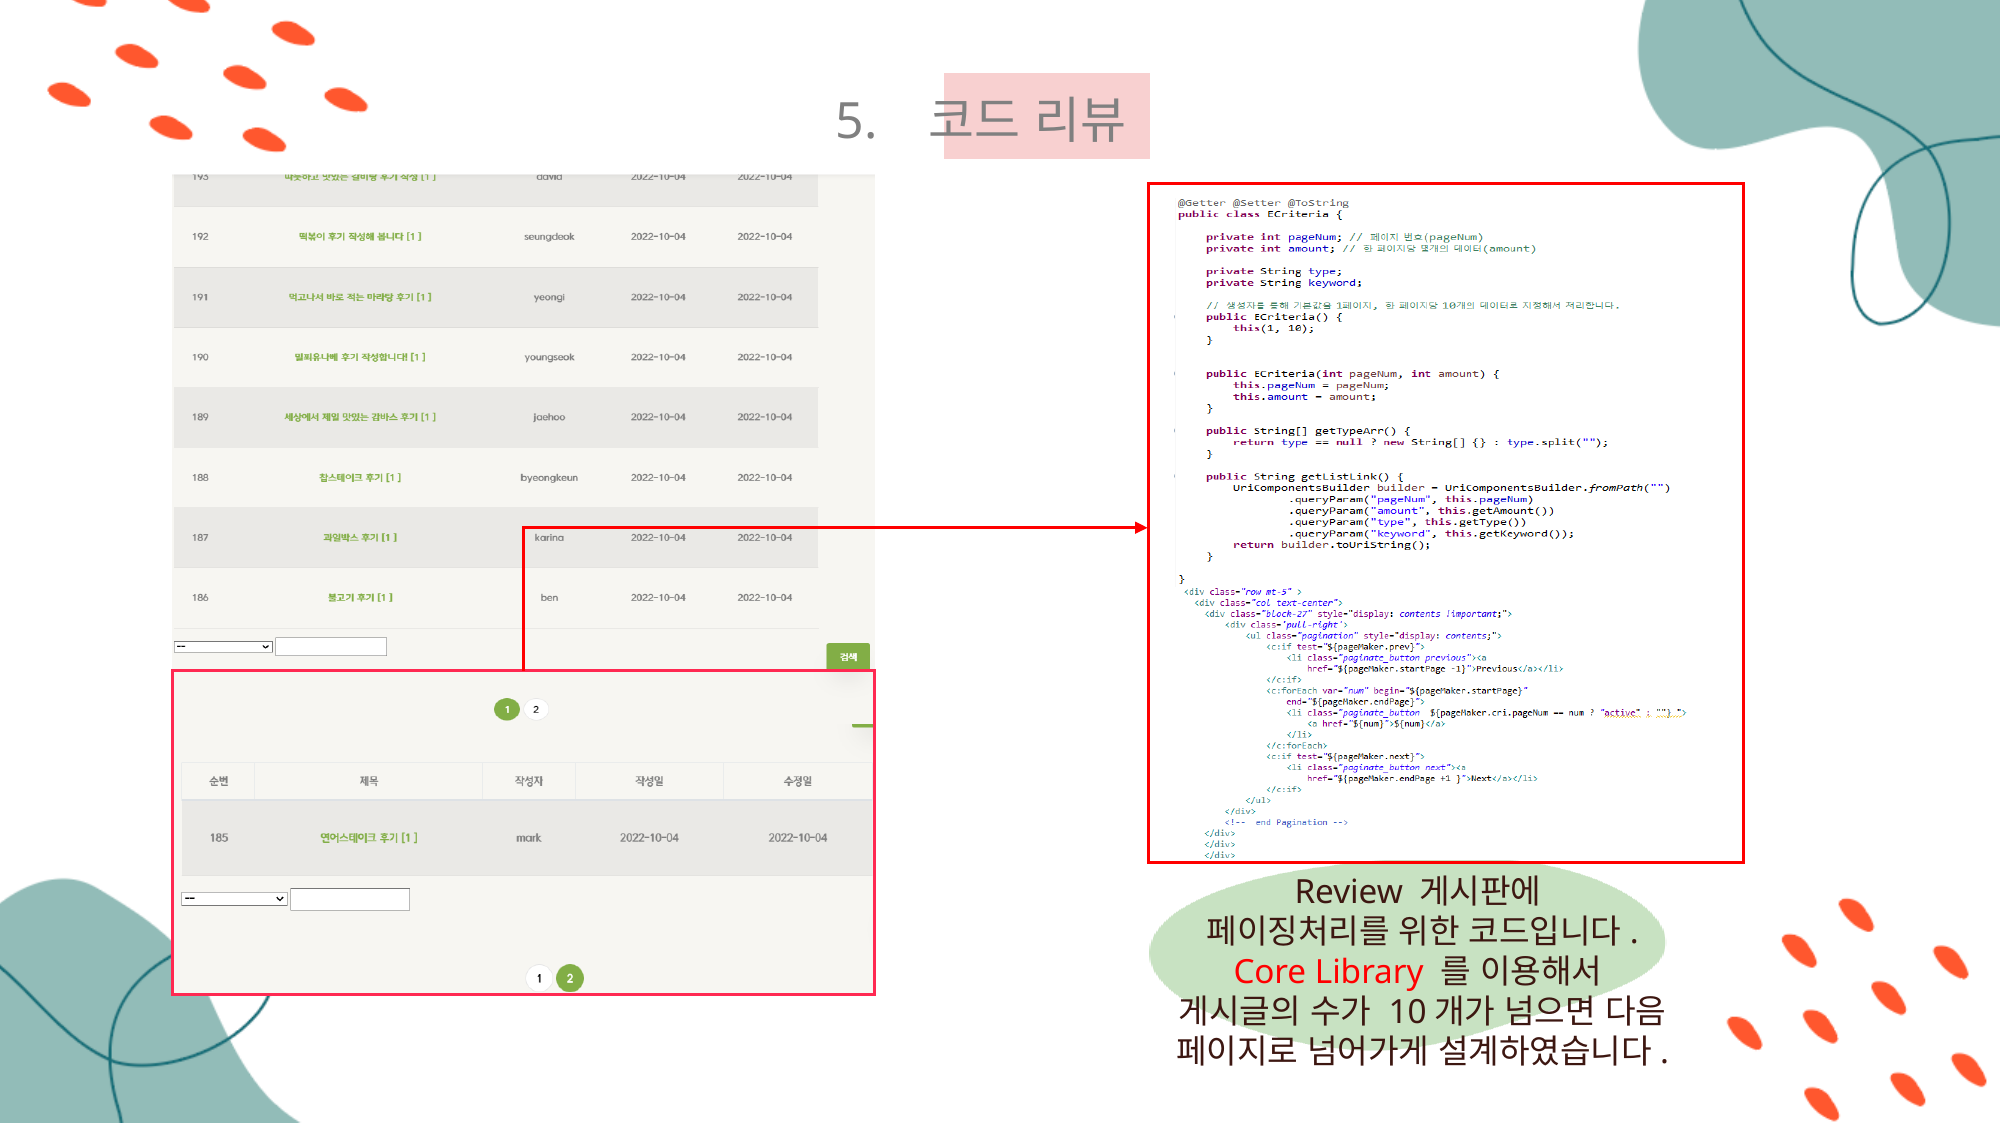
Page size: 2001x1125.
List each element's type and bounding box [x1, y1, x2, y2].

picture [1133, 198, 1690, 1052]
text_box [764, 287, 908, 912]
text_box [0, 0, 2000, 1123]
picture [172, 171, 876, 995]
